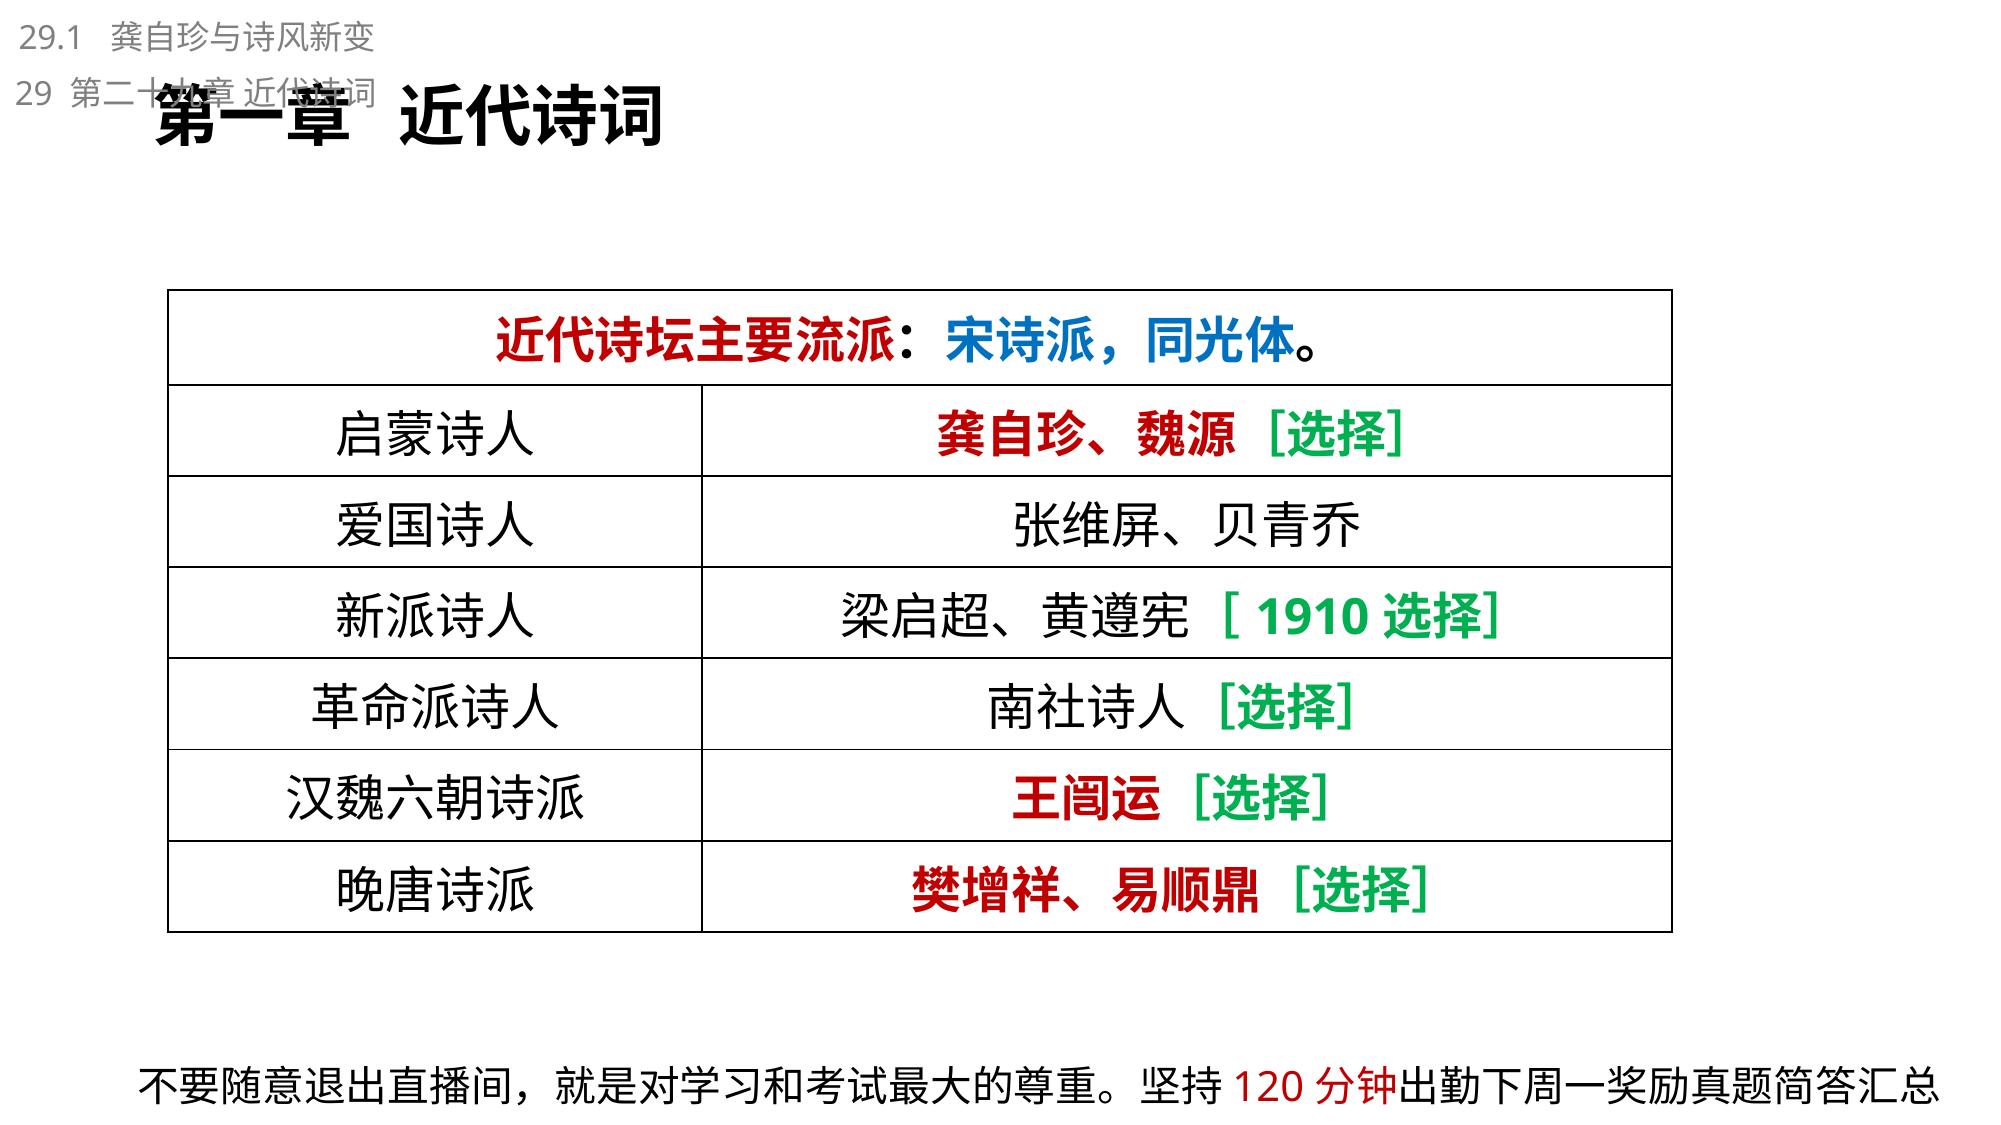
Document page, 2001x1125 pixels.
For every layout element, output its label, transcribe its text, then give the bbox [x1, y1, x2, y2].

table_cell 爱国诗人 [169, 477, 701, 566]
table_cell 樊增祥、易顺鼎［选择］ [703, 842, 1671, 931]
text_box 29.1 龚自珍与诗风新变 [3, 8, 874, 64]
table_cell 革命派诗人 [169, 659, 701, 749]
table_cell 梁启超、黄遵宪［1910选择］ [703, 568, 1671, 657]
table_cell 南社诗人［选择］ [703, 659, 1671, 749]
table_header 近代诗坛主要流派：宋诗派，同光体。 [169, 291, 1671, 384]
text_box 29 第二十九章 近代诗词 [0, 65, 870, 120]
title 第一章 近代诗词 [137, 53, 1863, 185]
table_cell 汉魏六朝诗派 [169, 750, 701, 840]
table_cell 新派诗人 [169, 568, 701, 657]
table_cell 晚唐诗派 [169, 842, 701, 931]
table_cell 王闿运［选择］ [703, 750, 1671, 840]
table_cell 龚自珍、魏源［选择］ [703, 386, 1671, 475]
table_cell 张维屏、贝青乔 [703, 477, 1671, 566]
table_cell 启蒙诗人 [169, 386, 701, 475]
